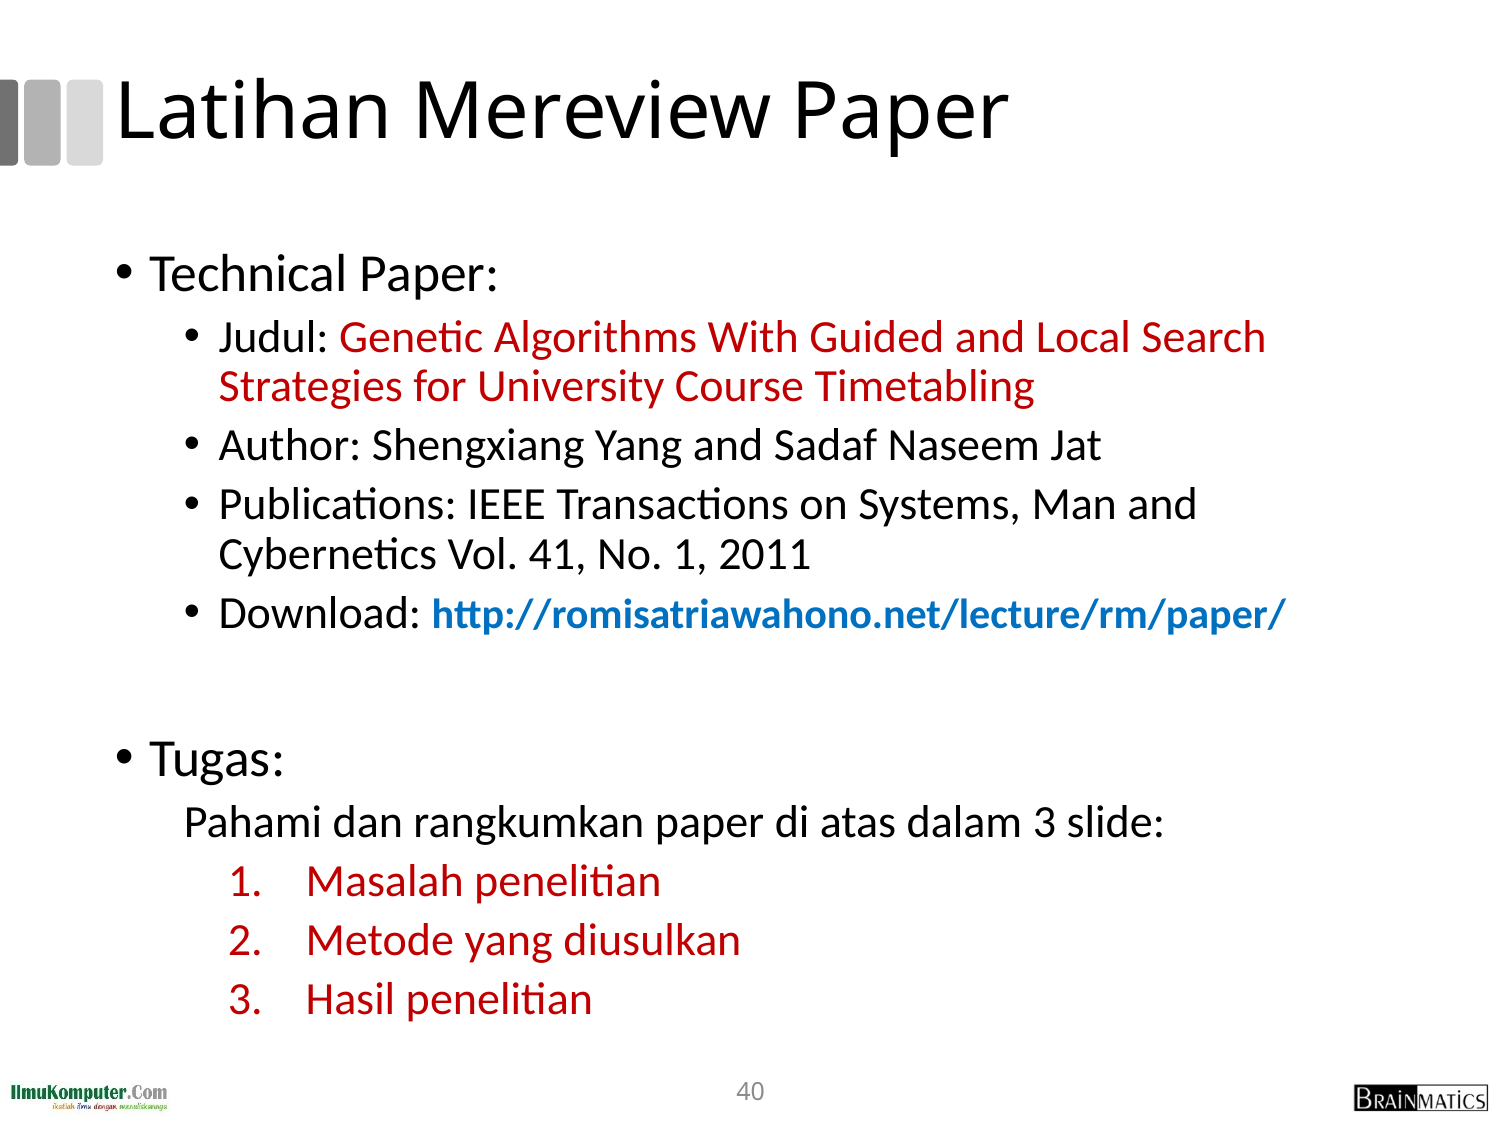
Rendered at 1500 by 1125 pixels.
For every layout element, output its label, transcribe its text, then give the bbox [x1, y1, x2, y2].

picture [4, 1081, 173, 1115]
slide_number 40 [582, 1062, 920, 1123]
title Latihan Mereview Paper [99, 60, 1500, 167]
list Technical Paper: Judul: Genetic Algorithms With Guided and Local Search Strategies for University Course Timetabling Author: Shengxiang Yang and Sadaf Naseem Jat Publications: IEEE Transactions on Systems, Man and Cybernetics Vol. 41, No. 1, 2011 Download: http://romisatriawahono.net/lecture/rm/paper/ Tugas: Pahami dan rangkumkan paper di atas dalam 3 slide: Masalah penelitian Metode yang diusulkan Hasil penelitian [99, 237, 1425, 1038]
picture [1351, 1081, 1491, 1115]
